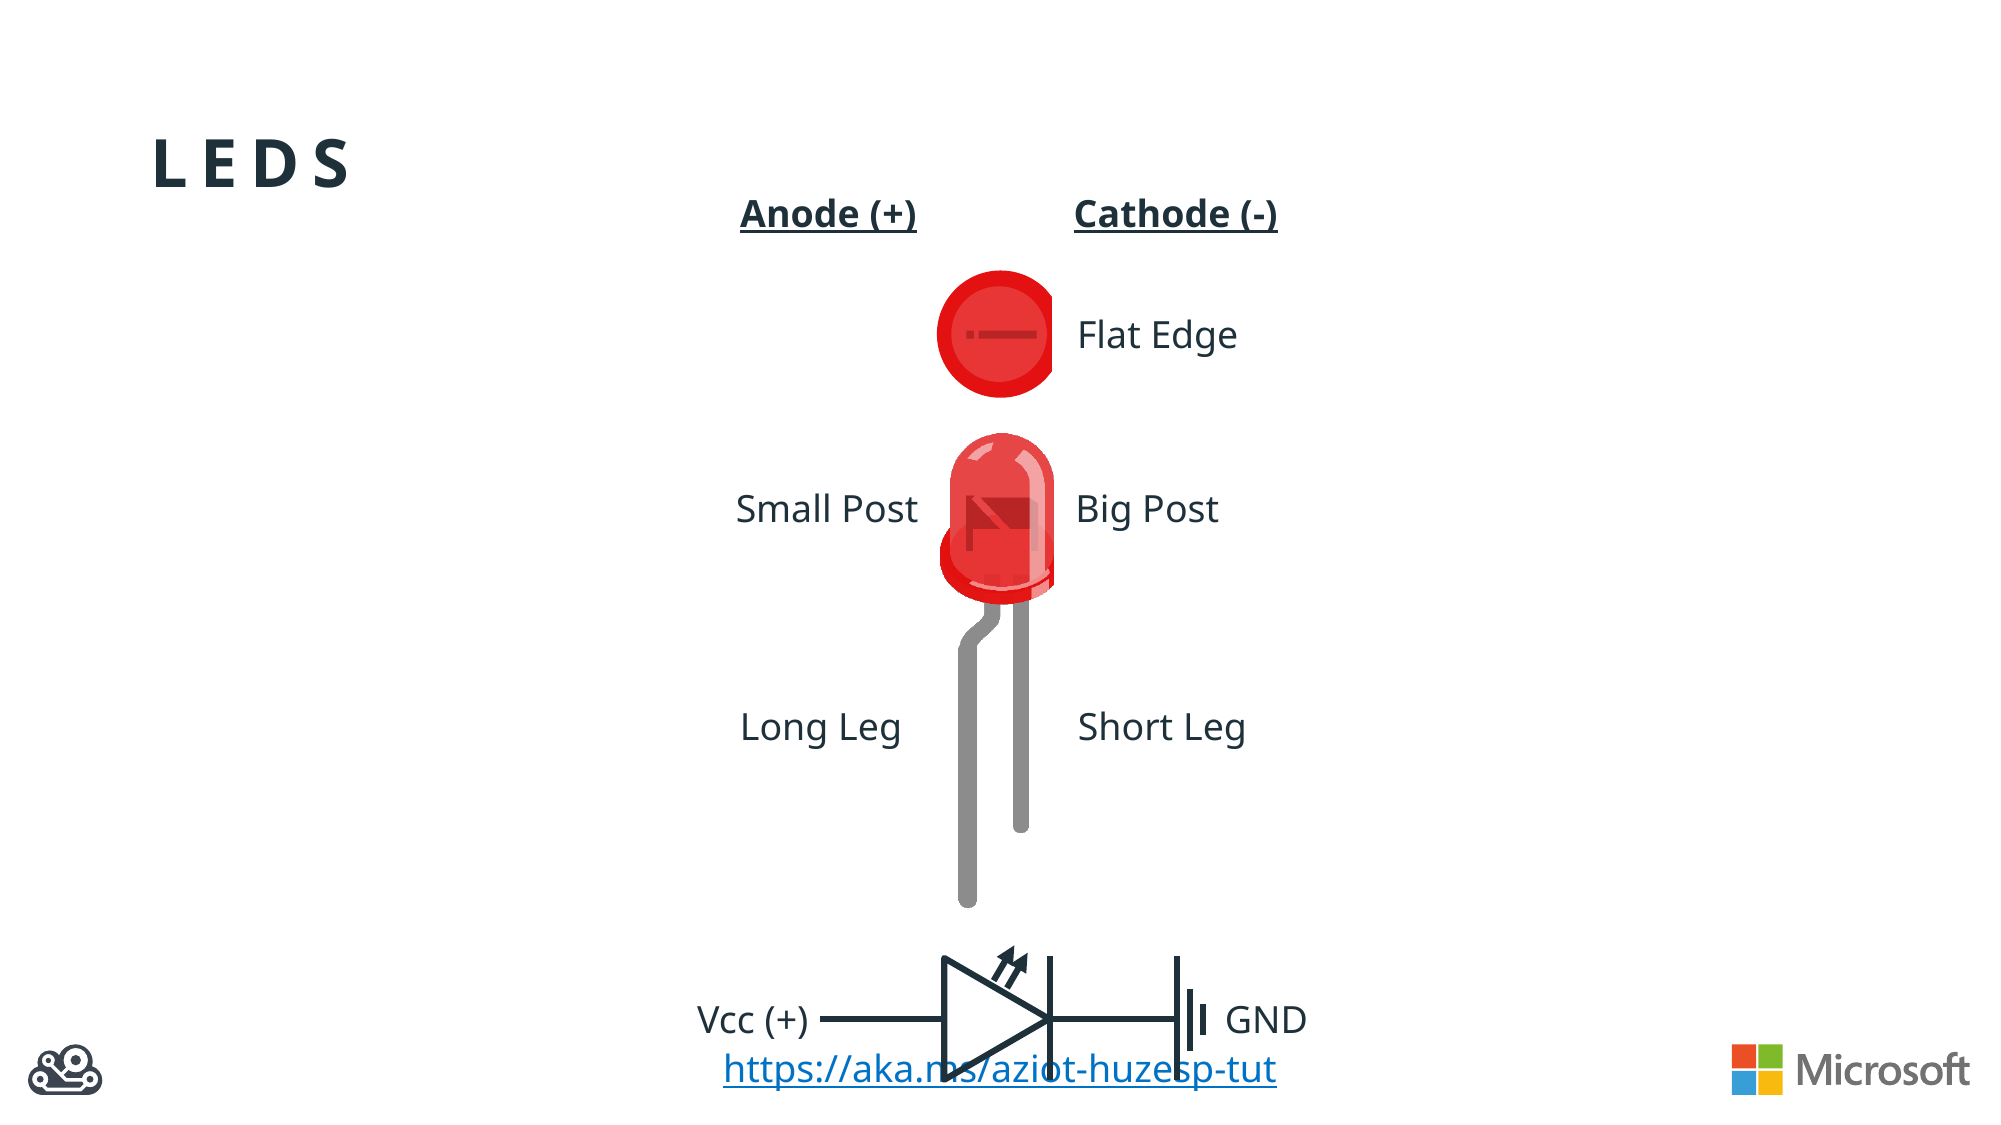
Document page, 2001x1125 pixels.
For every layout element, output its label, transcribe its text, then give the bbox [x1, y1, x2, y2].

text_box Flat Edge [1062, 303, 1254, 364]
text_box Cathode (-) [1058, 182, 1293, 242]
picture [940, 433, 1054, 908]
text_box Short Leg [1063, 695, 1262, 756]
text_box Small Post [721, 477, 934, 538]
text_box Long Leg [725, 695, 918, 756]
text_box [936, 270, 1053, 398]
text_box Anode (+) [725, 182, 932, 242]
title LEDs [135, 57, 1860, 275]
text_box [682, 945, 1321, 1080]
text_box Big Post [1060, 477, 1235, 538]
